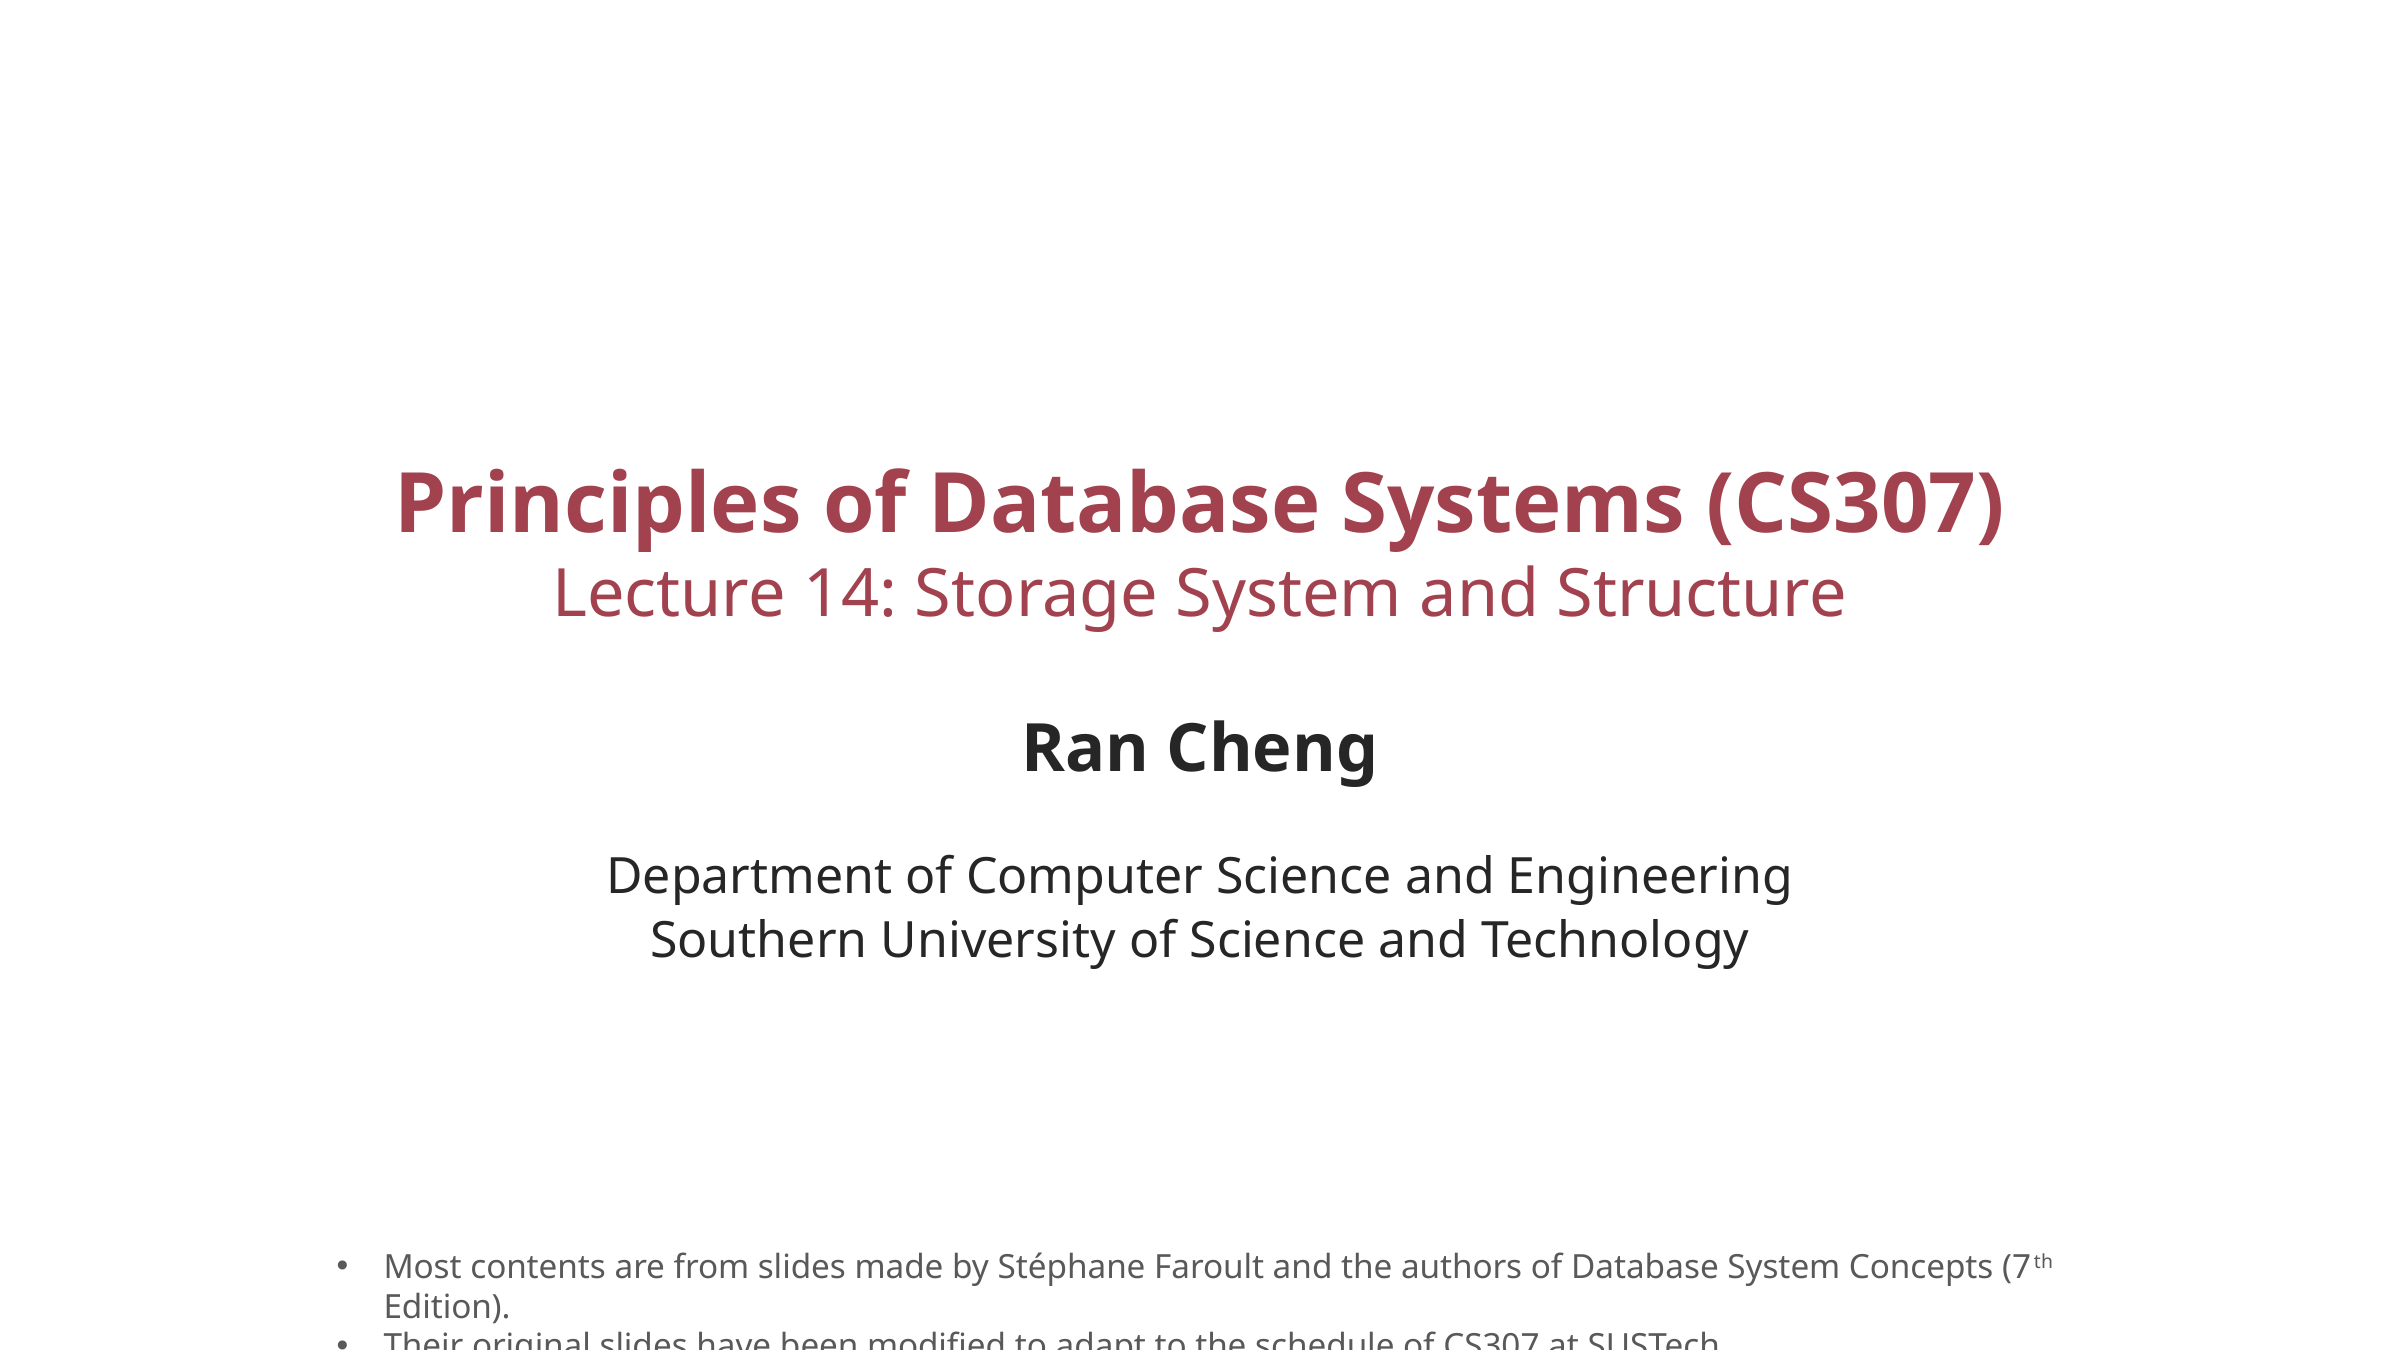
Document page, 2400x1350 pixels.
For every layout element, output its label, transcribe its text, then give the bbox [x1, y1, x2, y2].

text_box Most contents are from slides made by Stéphane Faroult and the authors of Database System Concepts (7th Edition). Their original slides have been modified to adapt to the schedule of CS307 at SUSTech. [321, 1237, 2079, 1350]
subtitle Ran Cheng Department of Computer Science and Engineering Southern University of Science and Technology [256, 694, 2144, 1020]
title Principles of Database Systems (CS307) Lecture 14: Storage System and Structure [150, 351, 2250, 638]
